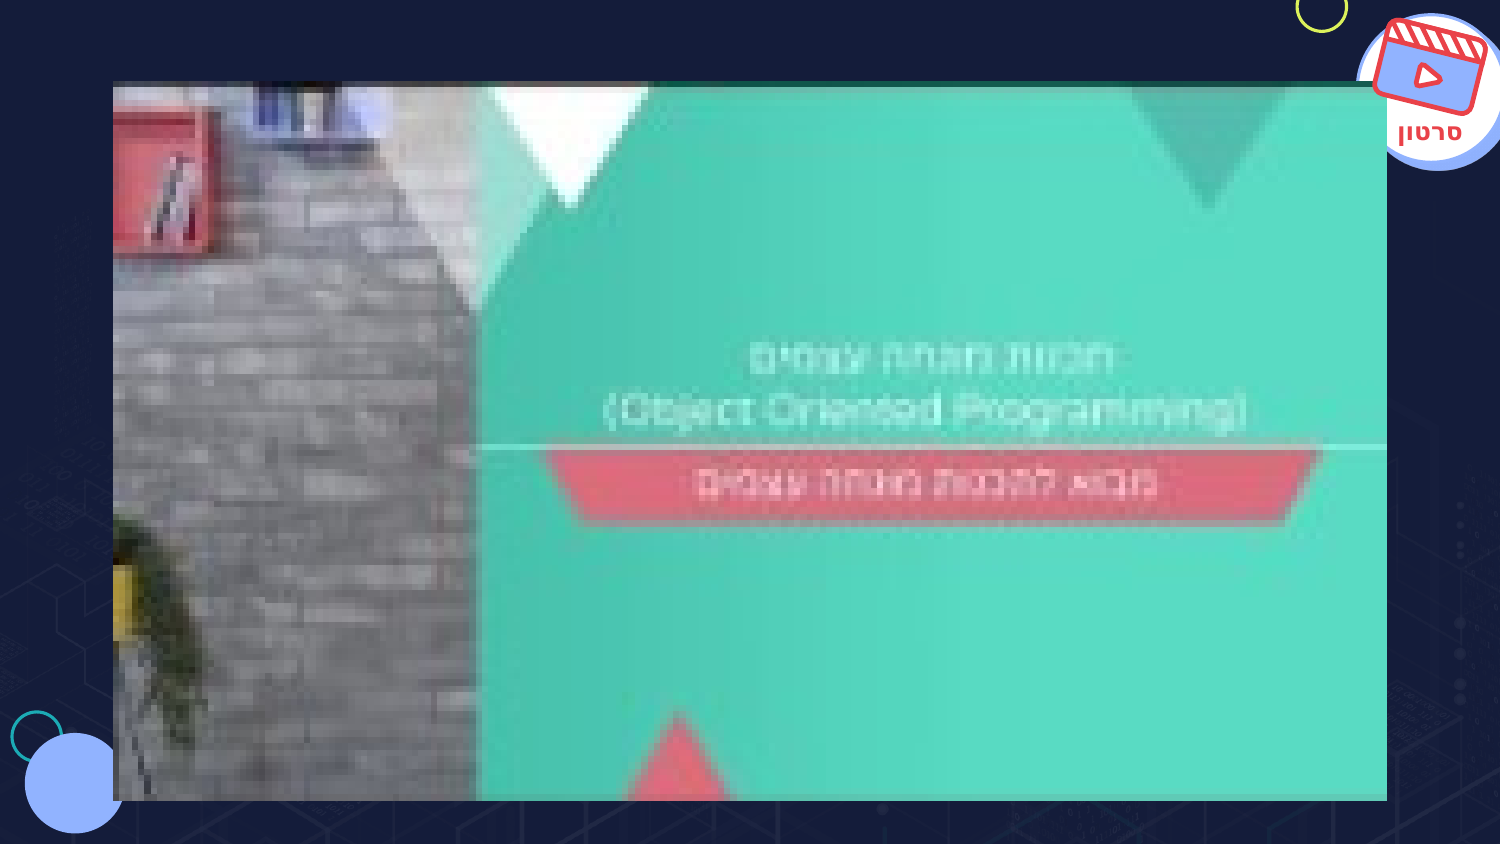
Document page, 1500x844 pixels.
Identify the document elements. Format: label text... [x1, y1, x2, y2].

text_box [1374, 19, 1486, 114]
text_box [111, 80, 1388, 802]
title סרטון [1393, 117, 1490, 146]
